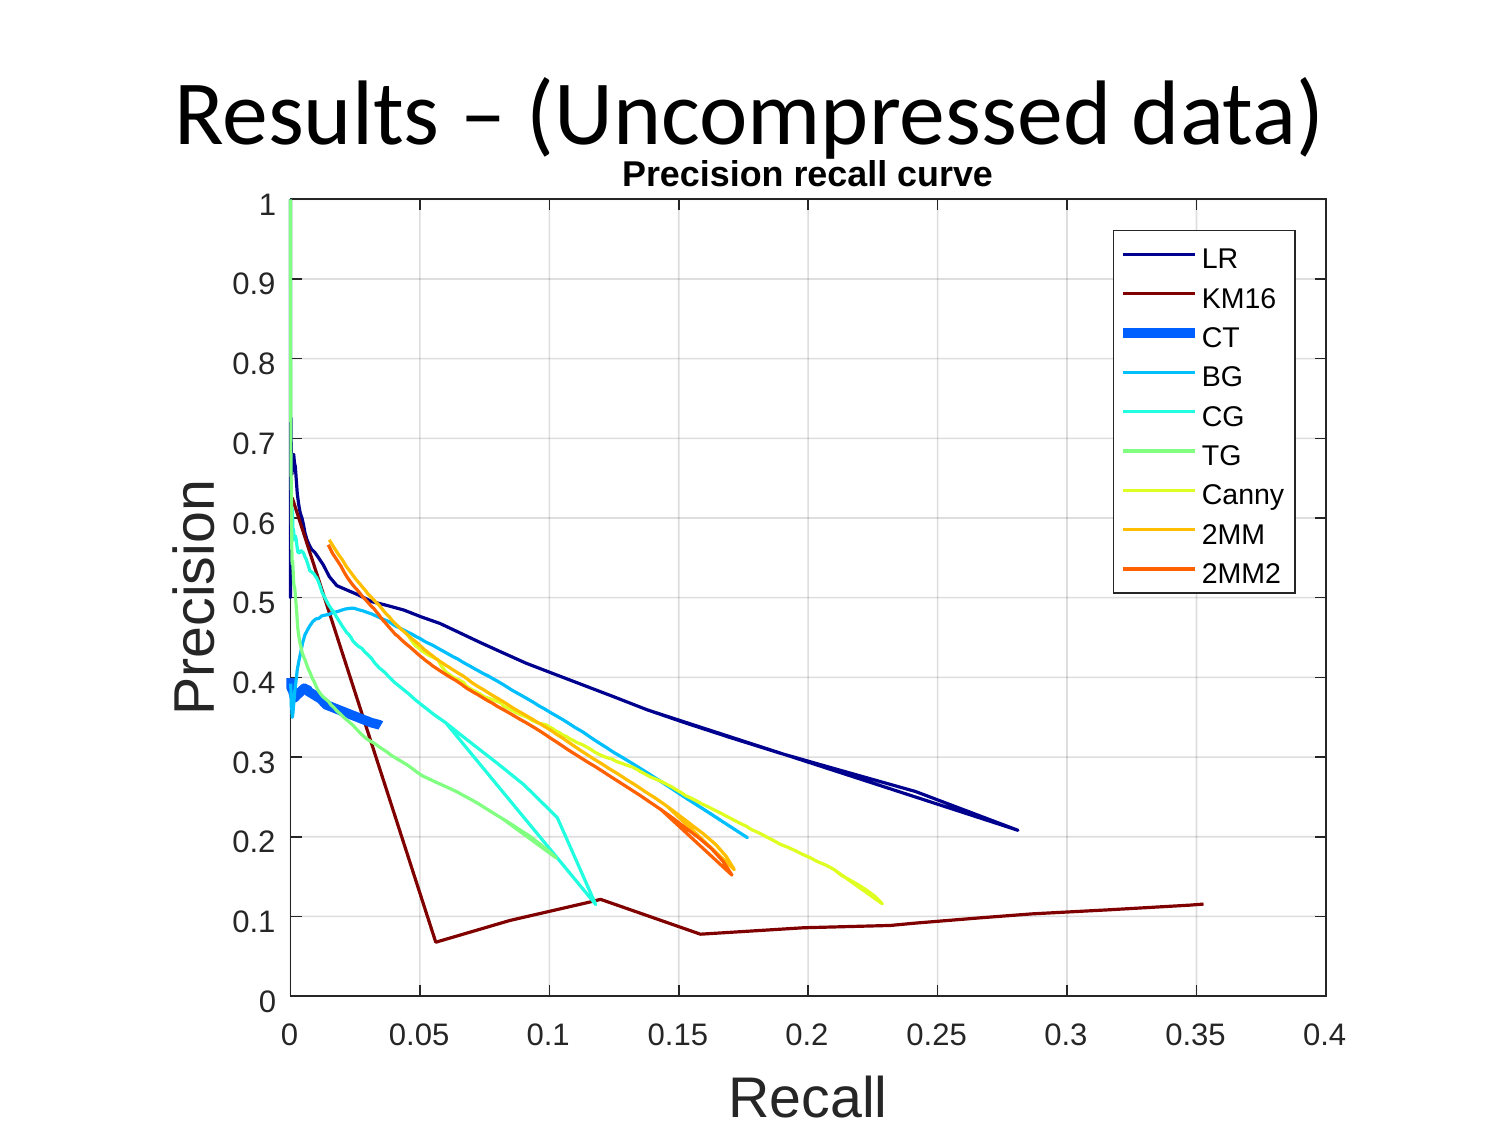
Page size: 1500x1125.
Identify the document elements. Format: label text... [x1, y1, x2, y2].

text_box Results – (Uncompressed data) [74, 45, 1425, 233]
picture [115, 124, 1451, 1125]
